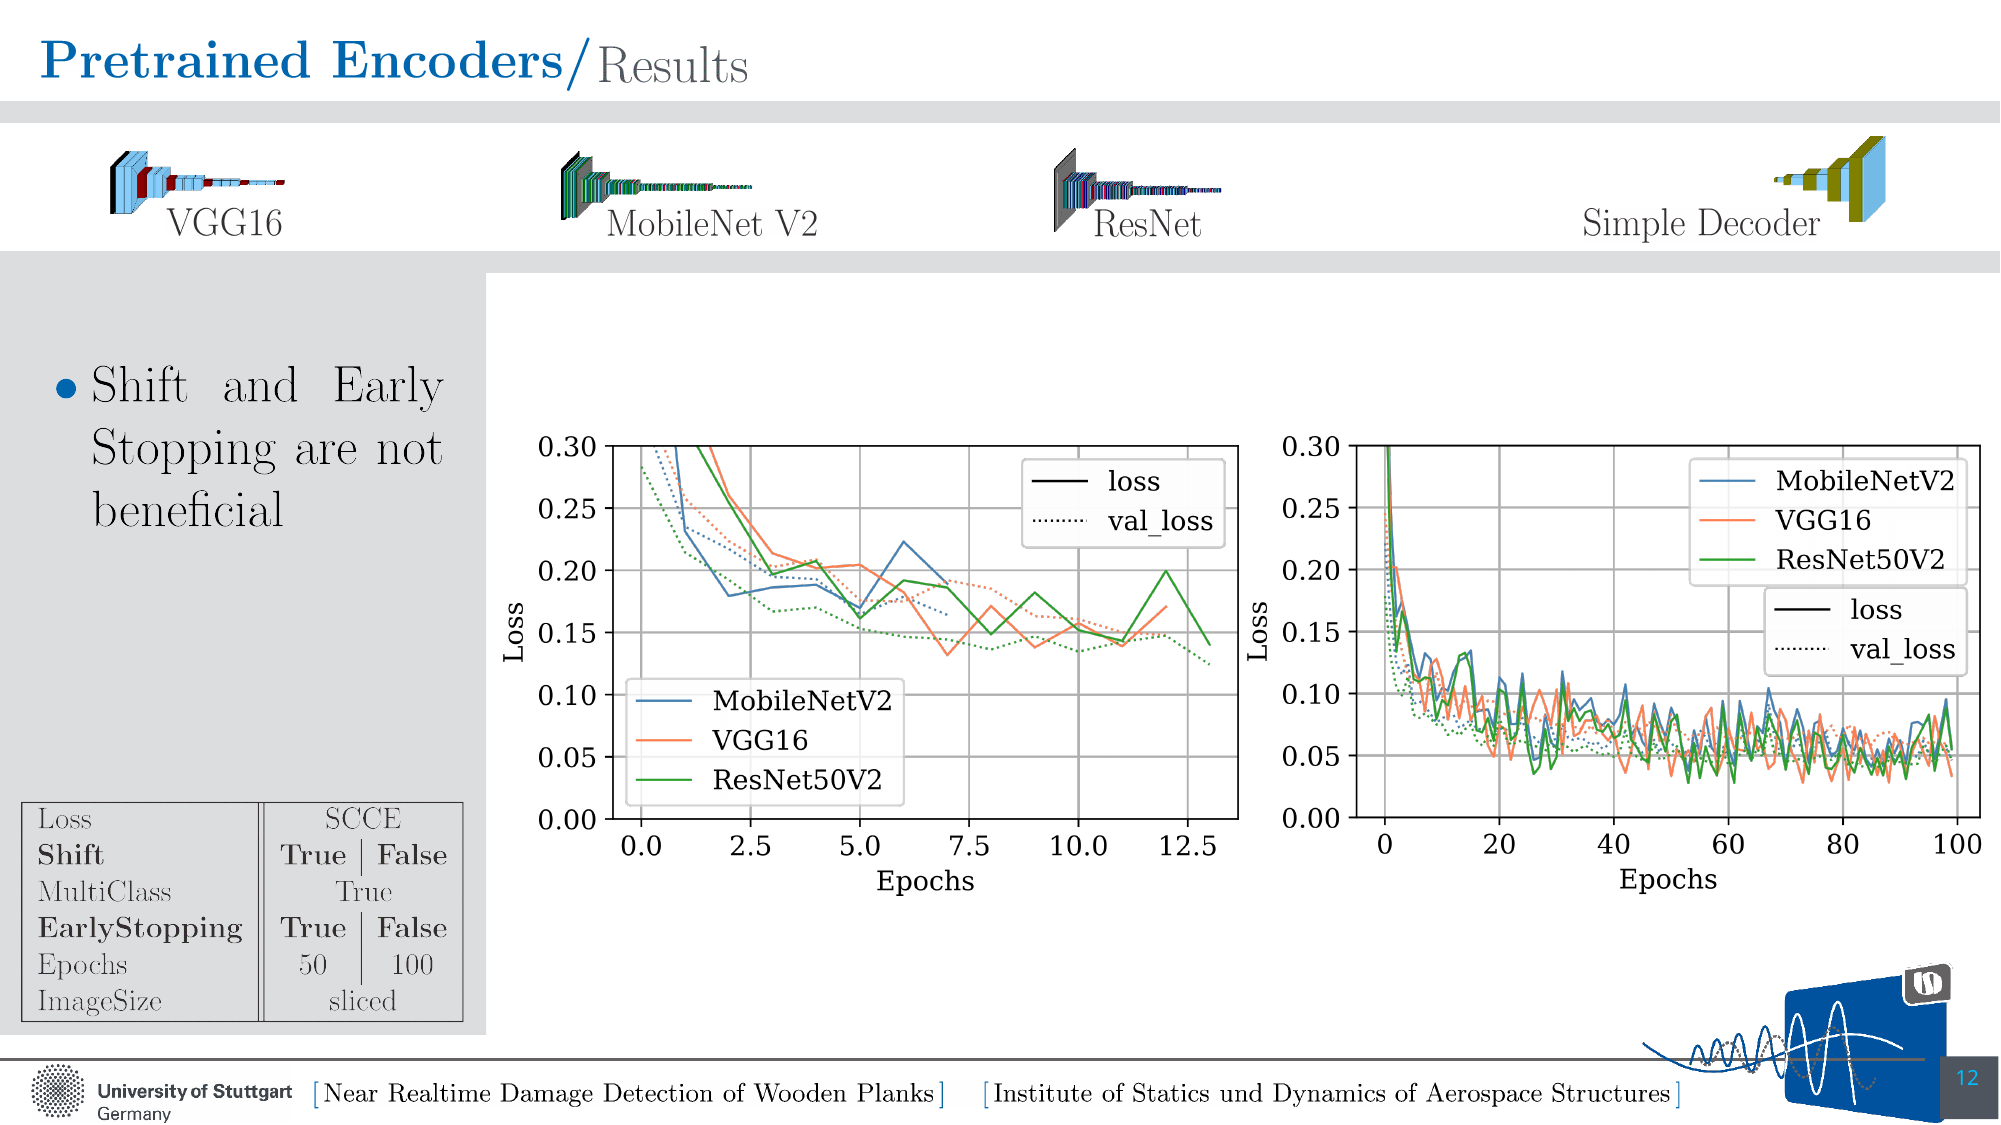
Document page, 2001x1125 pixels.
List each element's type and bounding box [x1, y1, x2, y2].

picture [1584, 135, 1887, 243]
picture [1052, 148, 1222, 238]
picture [485, 419, 1999, 913]
picture [54, 364, 445, 528]
picture [598, 43, 747, 85]
picture [41, 36, 590, 92]
picture [0, 961, 1953, 1123]
text_box [0, 255, 487, 1035]
picture [107, 151, 286, 237]
picture [559, 151, 817, 238]
picture [20, 799, 466, 1024]
text_box [0, 251, 2000, 273]
text_box [0, 101, 2000, 123]
